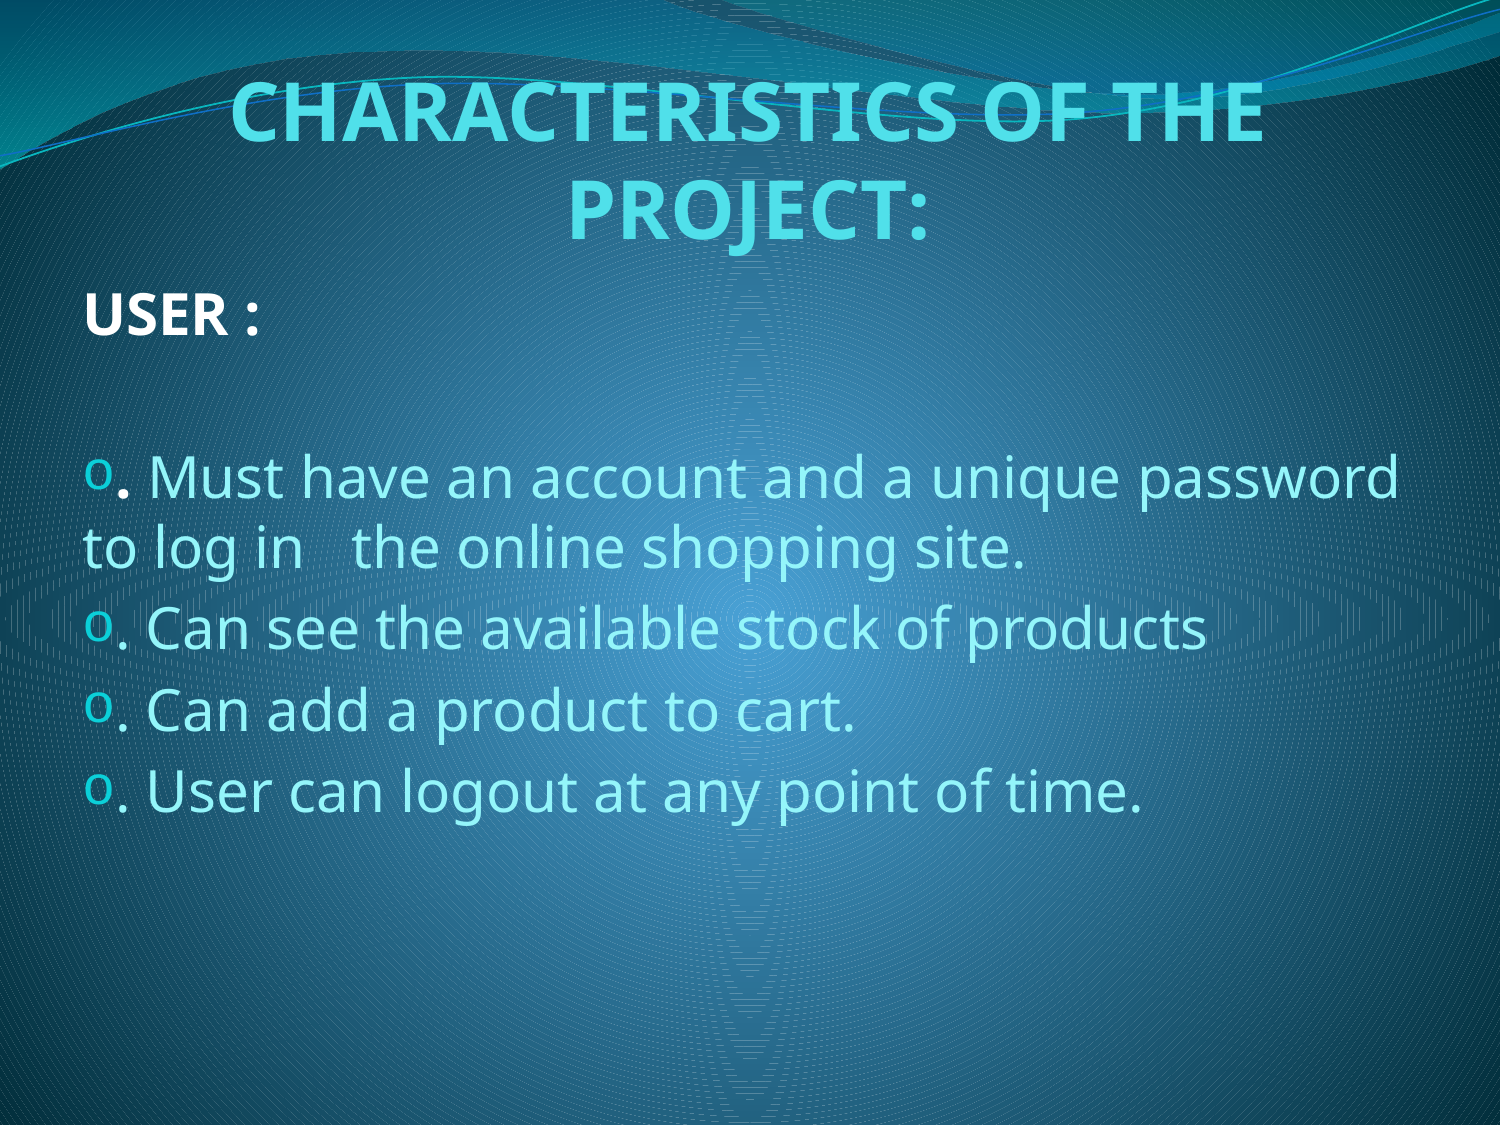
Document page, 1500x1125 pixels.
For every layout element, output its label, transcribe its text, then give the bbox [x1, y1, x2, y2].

subtitle USER : . Must have an account and a unique password to log in the online shopping site. . Can see the available stock of products . Can add a product to cart. . User can logout at any point of time. [82, 269, 1454, 1090]
title CHARACTERISTICS OF THE PROJECT: [105, 58, 1394, 256]
